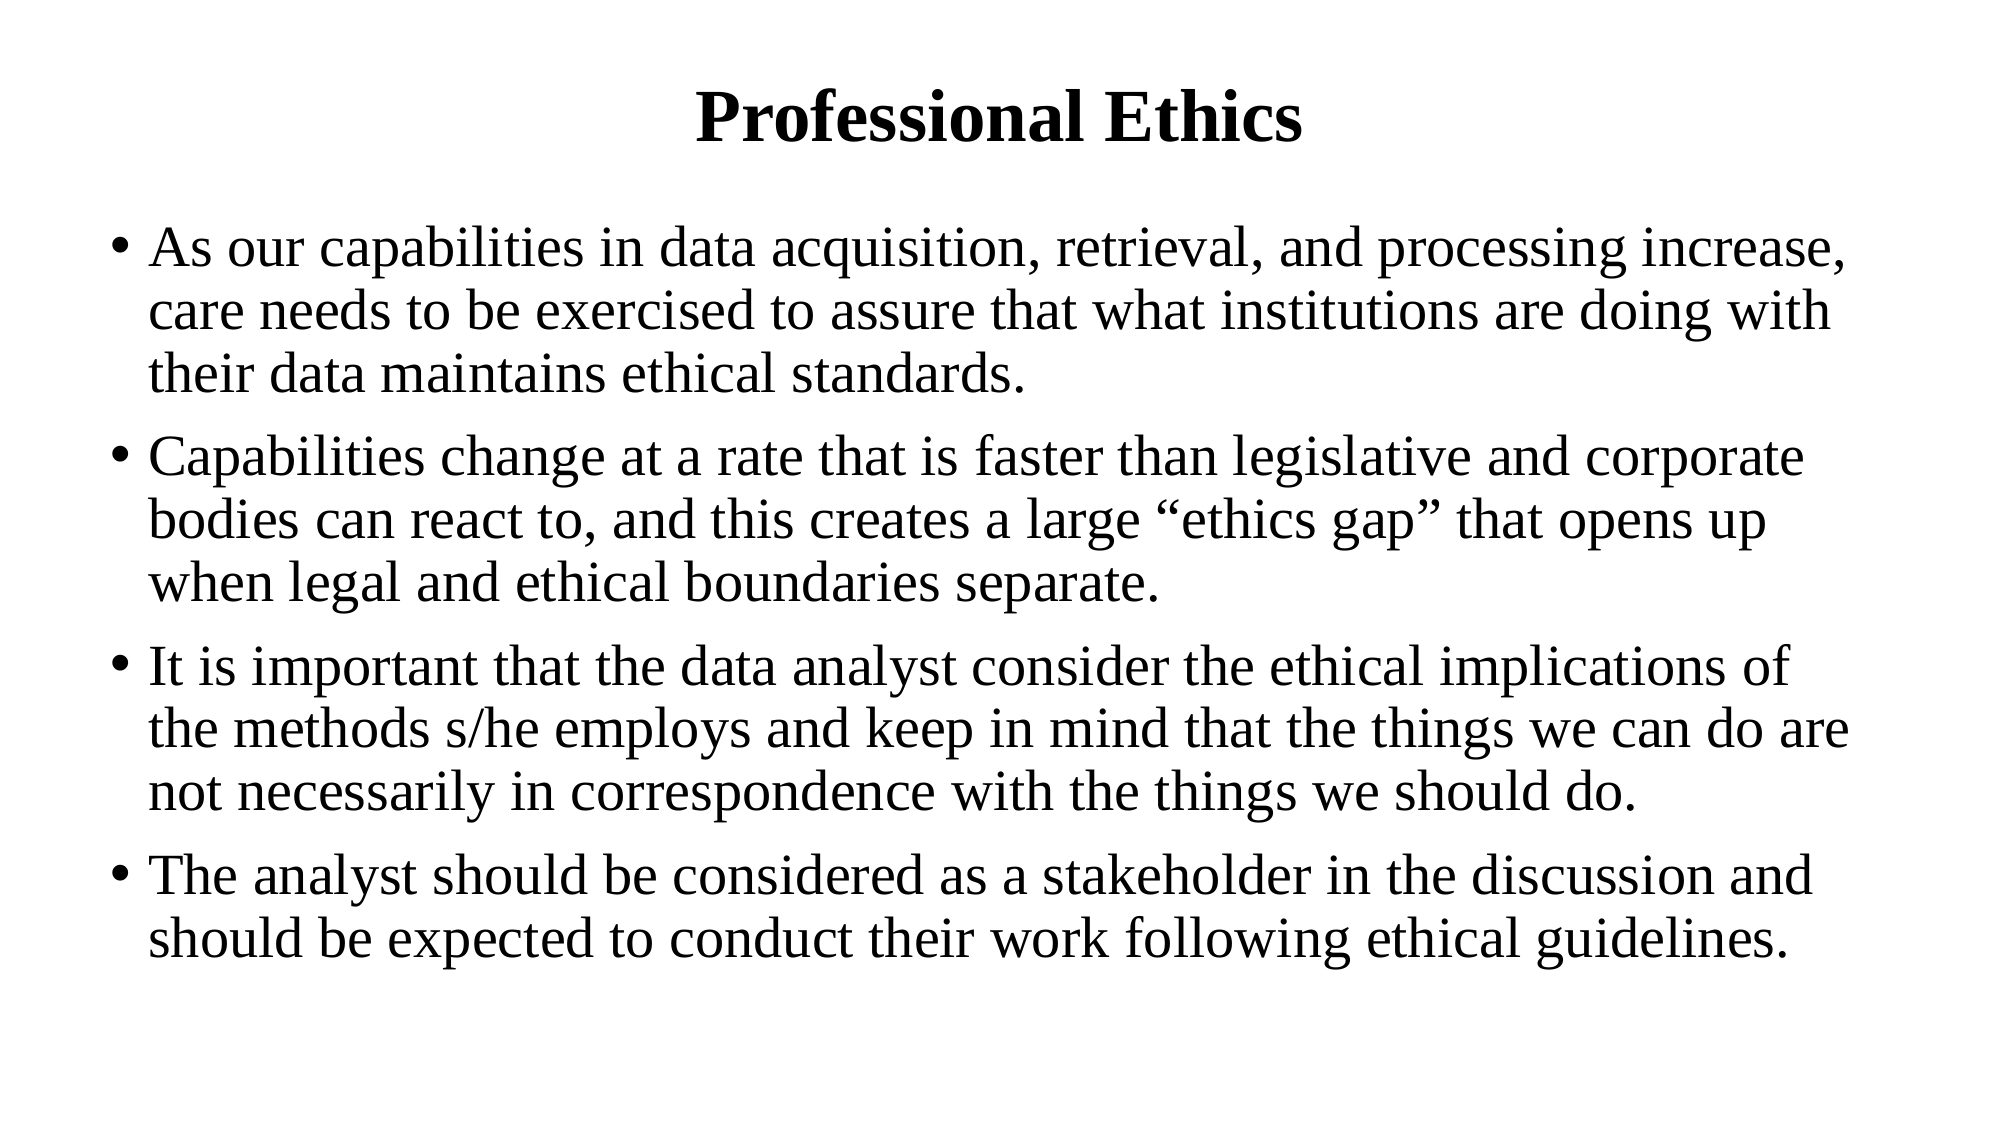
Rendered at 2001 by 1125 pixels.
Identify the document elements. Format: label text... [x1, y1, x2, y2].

title Professional Ethics [137, 57, 1863, 178]
list As our capabilities in data acquisition, retrieval, and processing increase, care needs to be exercised to assure that what institutions are doing with their data maintains ethical standards. Capabilities change at a rate that is faster than legislative and corporate bodies can react to, and this creates a large “ethics gap” that opens up when legal and ethical boundaries separate. It is important that the data analyst consider the ethical implications of the methods s/he employs and keep in mind that the things we can do are not necessarily in correspondence with the things we should do. The analyst should be considered as a stakeholder in the discussion and should be expected to conduct their work following ethical guidelines. [95, 208, 1875, 1065]
